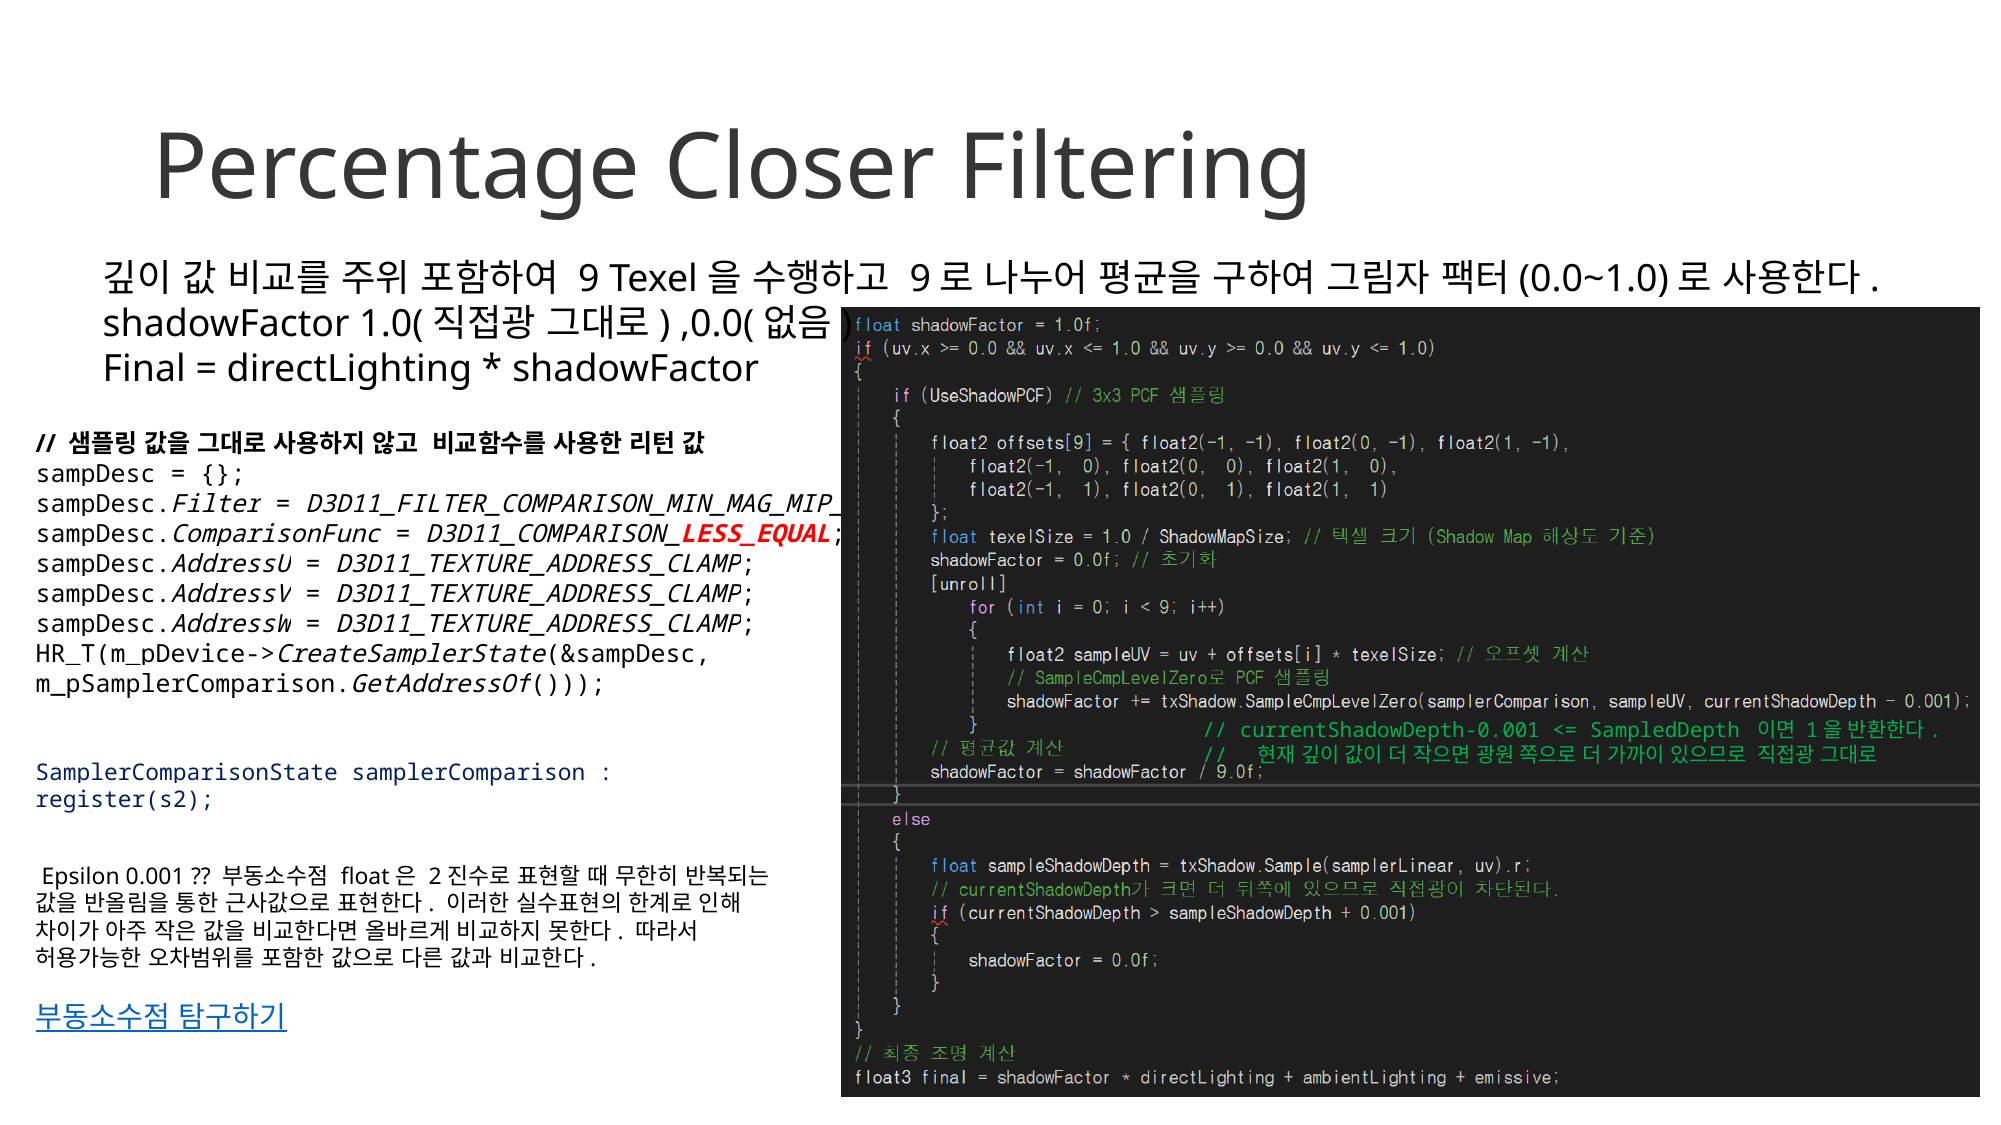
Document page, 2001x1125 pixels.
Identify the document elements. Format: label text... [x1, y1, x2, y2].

text_box // 샘플링 값을 그대로 사용하지 않고 비교함수를 사용한 리턴 값 sampDesc = {}; sampDesc.Filter = D3D11_FILTER_COMPARISON_MIN_MAG_MIP_LINEAR; sampDesc.ComparisonFunc = D3D11_COMPARISON_LESS_EQUAL; sampDesc.AddressU = D3D11_TEXTURE_ADDRESS_CLAMP; sampDesc.AddressV = D3D11_TEXTURE_ADDRESS_CLAMP; sampDesc.AddressW = D3D11_TEXTURE_ADDRESS_CLAMP; HR_T(m_pDevice->CreateSamplerState(&sampDesc, m_pSamplerComparison.GetAddressOf())); [20, 420, 841, 705]
text_box 깊이 값 비교를 주위 포함하여 9 Texel을 수행하고 9로 나누어 평균을 구하여 그림자 팩터(0.0~1.0)로 사용한다. shadowFactor 1.0(직접광 그대로) ,0.0(없음) Final = directLighting * shadowFactor [87, 246, 1895, 397]
title Percentage Closer Filtering [137, 59, 1863, 246]
text_box SamplerComparisonState samplerComparison : register(s2); [20, 750, 710, 820]
picture [841, 307, 1980, 1097]
text_box Epsilon 0.001 ?? 부동소수점 float은 2진수로 표현할 때 무한히 반복되는 값을 반올림을 통한 근사값으로 표현한다. 이러한 실수표현의 한계로 인해 차이가 아주 작은 값을 비교한다면 올바르게 비교하지 못한다. 따라서 허용가능한 오차범위를 포함한 값으로 다른 값과 비교한다. 부동소수점 탐구하기 [20, 853, 817, 1049]
